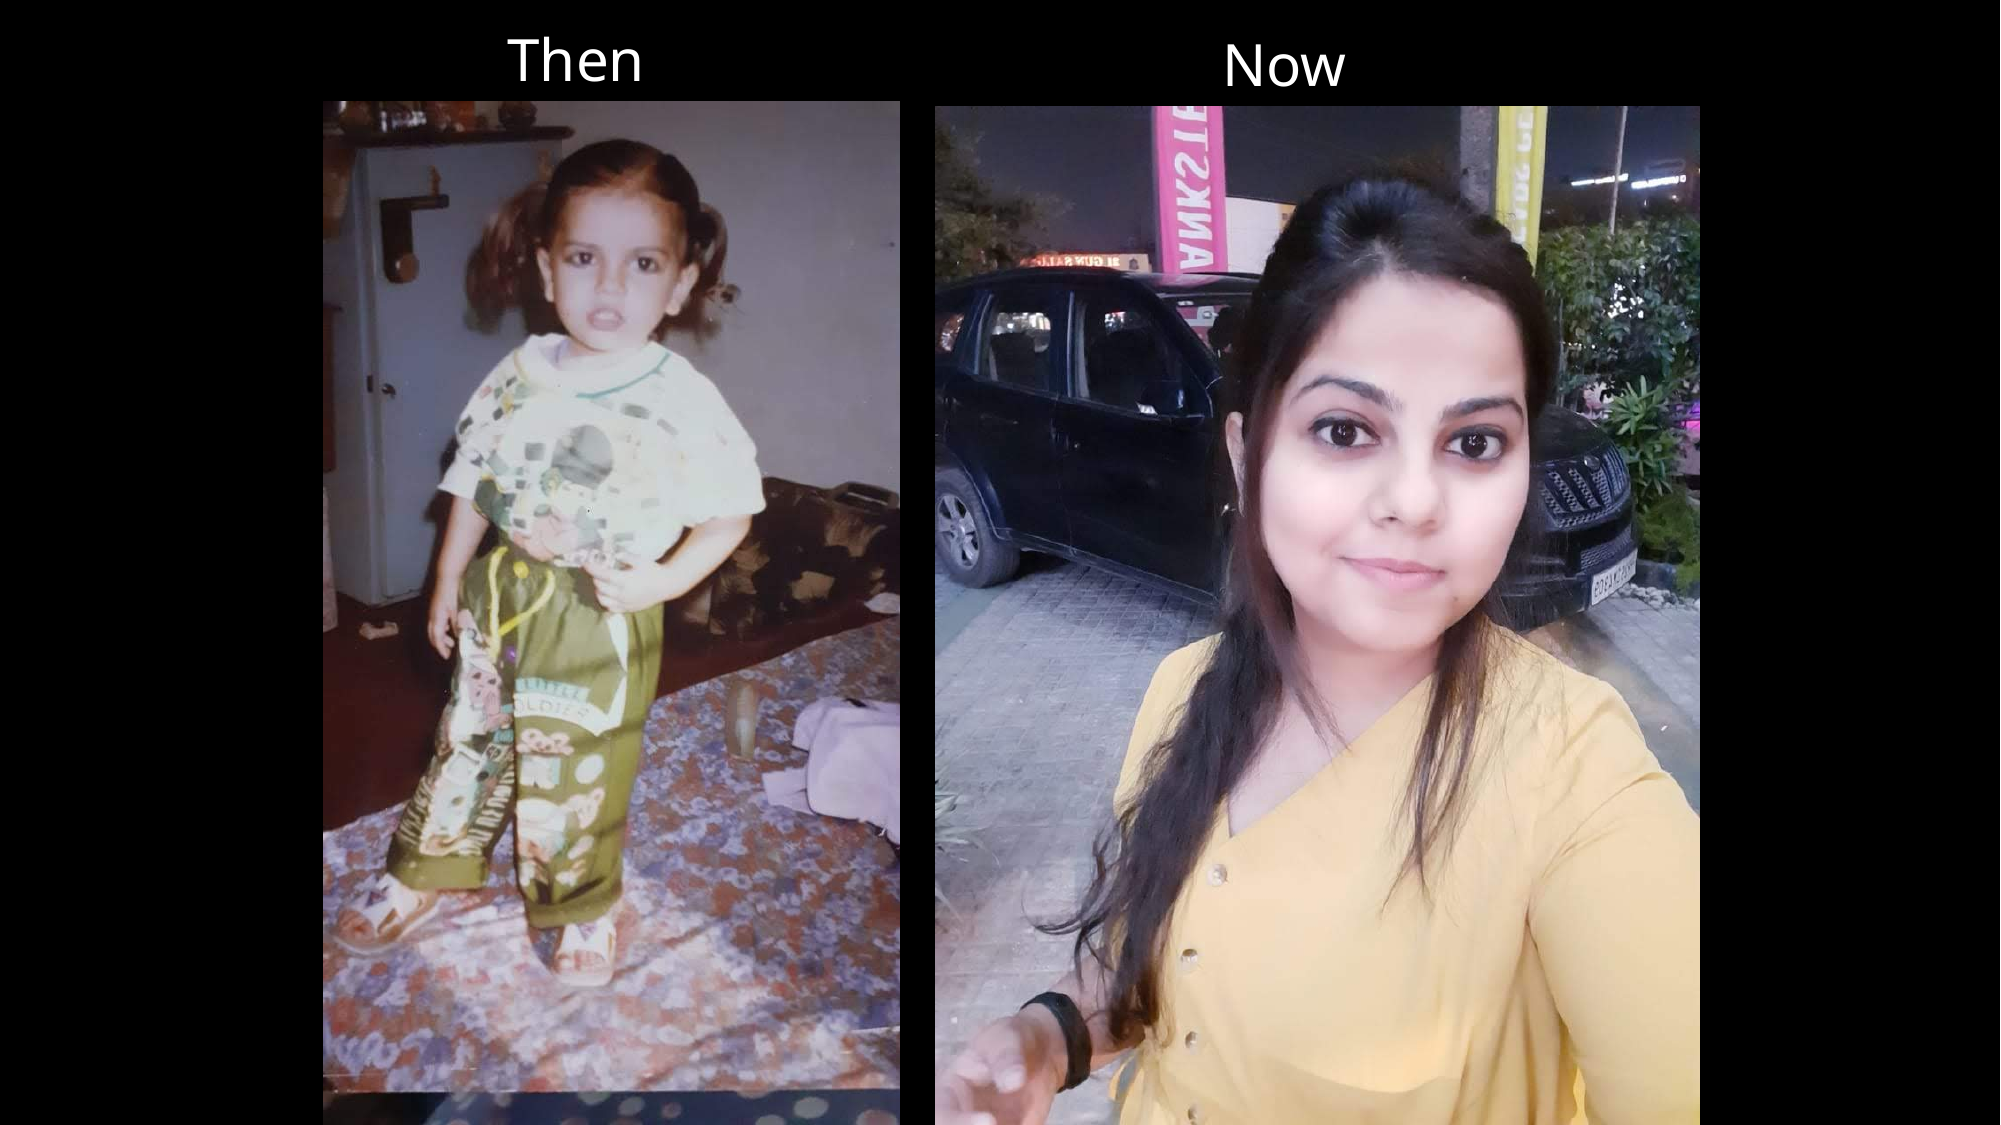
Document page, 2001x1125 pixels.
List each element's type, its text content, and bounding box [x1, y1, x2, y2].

picture [323, 101, 900, 1125]
text_box Now [1207, 20, 1428, 106]
picture [935, 106, 1700, 1125]
text_box Then [492, 16, 713, 101]
